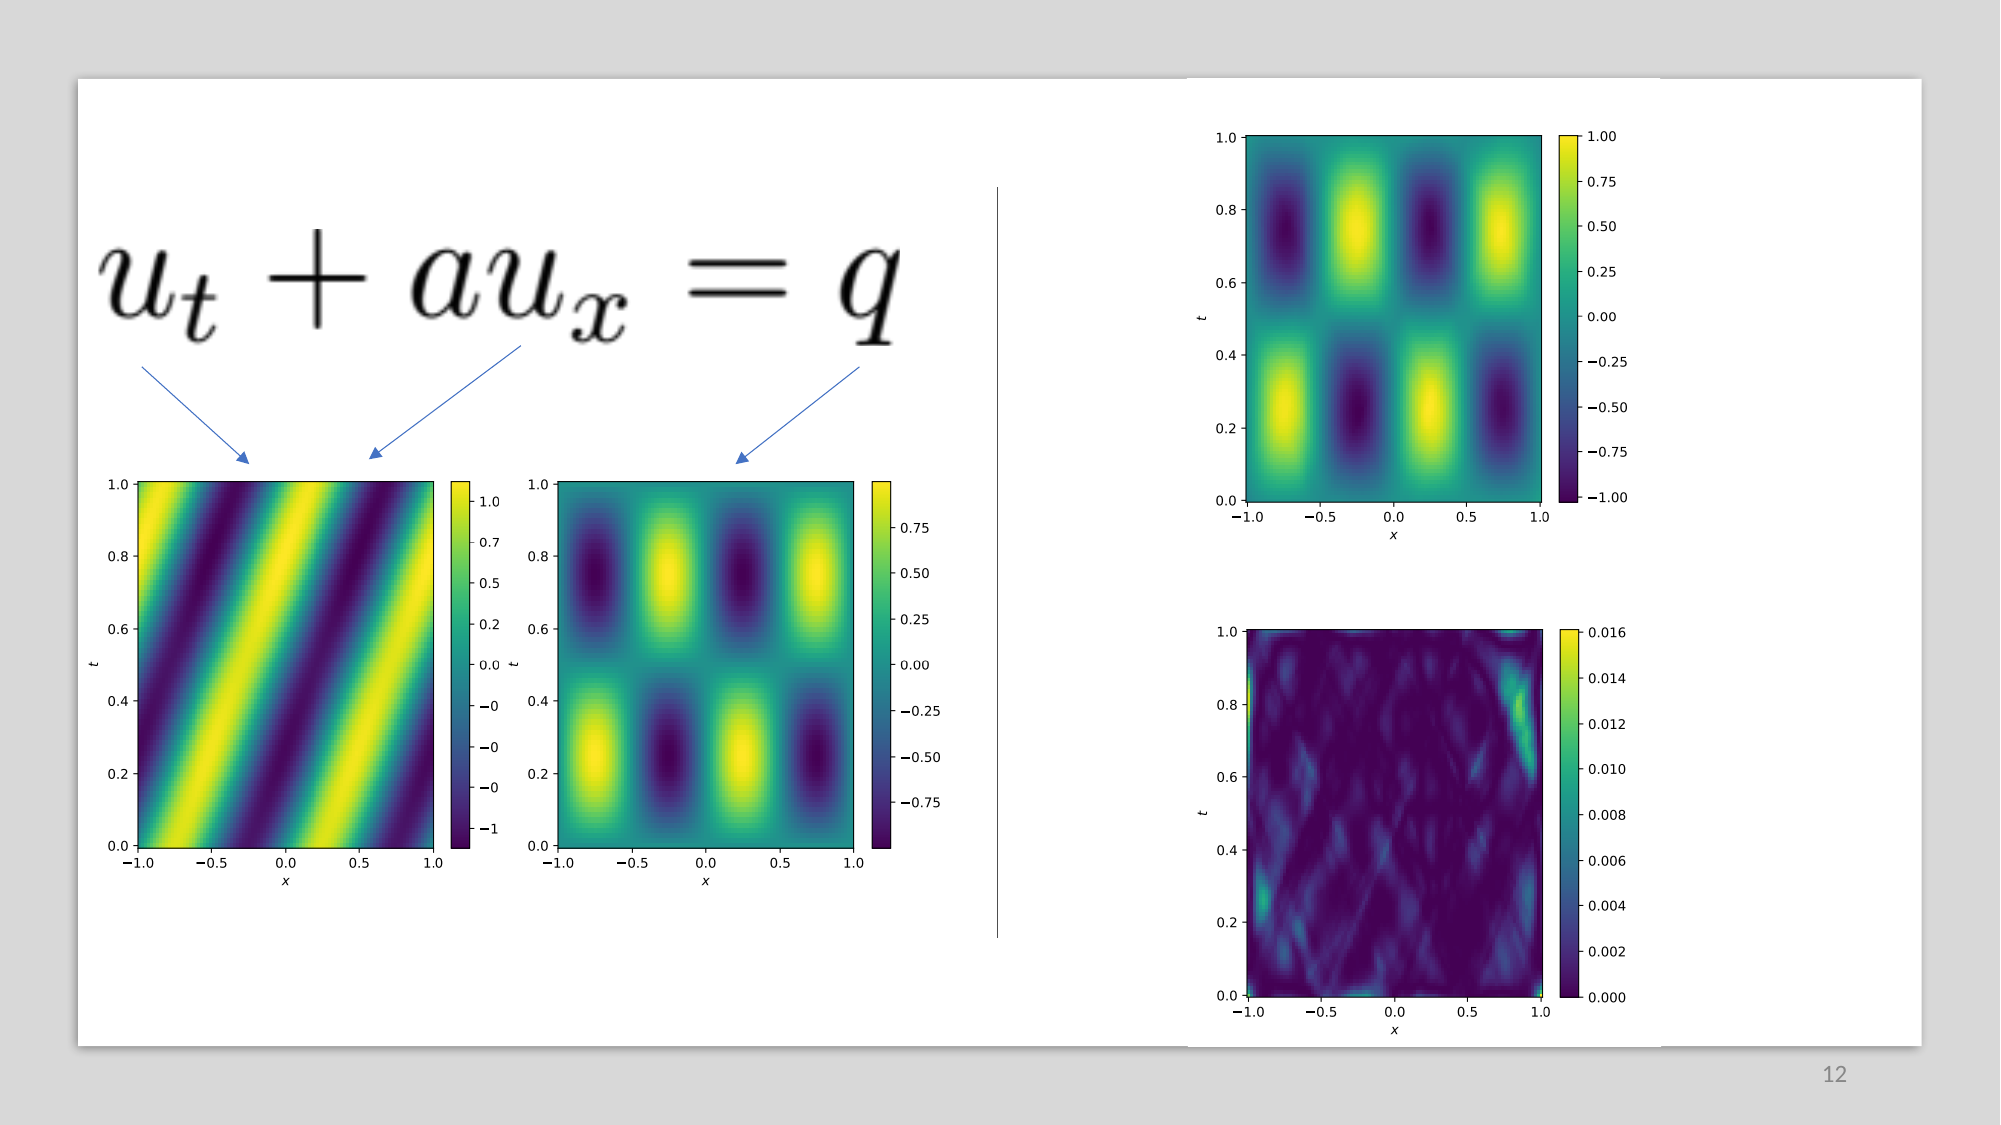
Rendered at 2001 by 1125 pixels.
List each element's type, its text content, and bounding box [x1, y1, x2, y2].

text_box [735, 366, 860, 465]
picture [78, 424, 973, 898]
text_box [77, 78, 1923, 1047]
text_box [368, 345, 521, 460]
text_box [0, 0, 2000, 1125]
picture [97, 229, 900, 346]
picture [1187, 572, 1662, 1047]
picture [1186, 78, 1661, 553]
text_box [141, 366, 250, 465]
slide_number 11 [1412, 1042, 1863, 1103]
